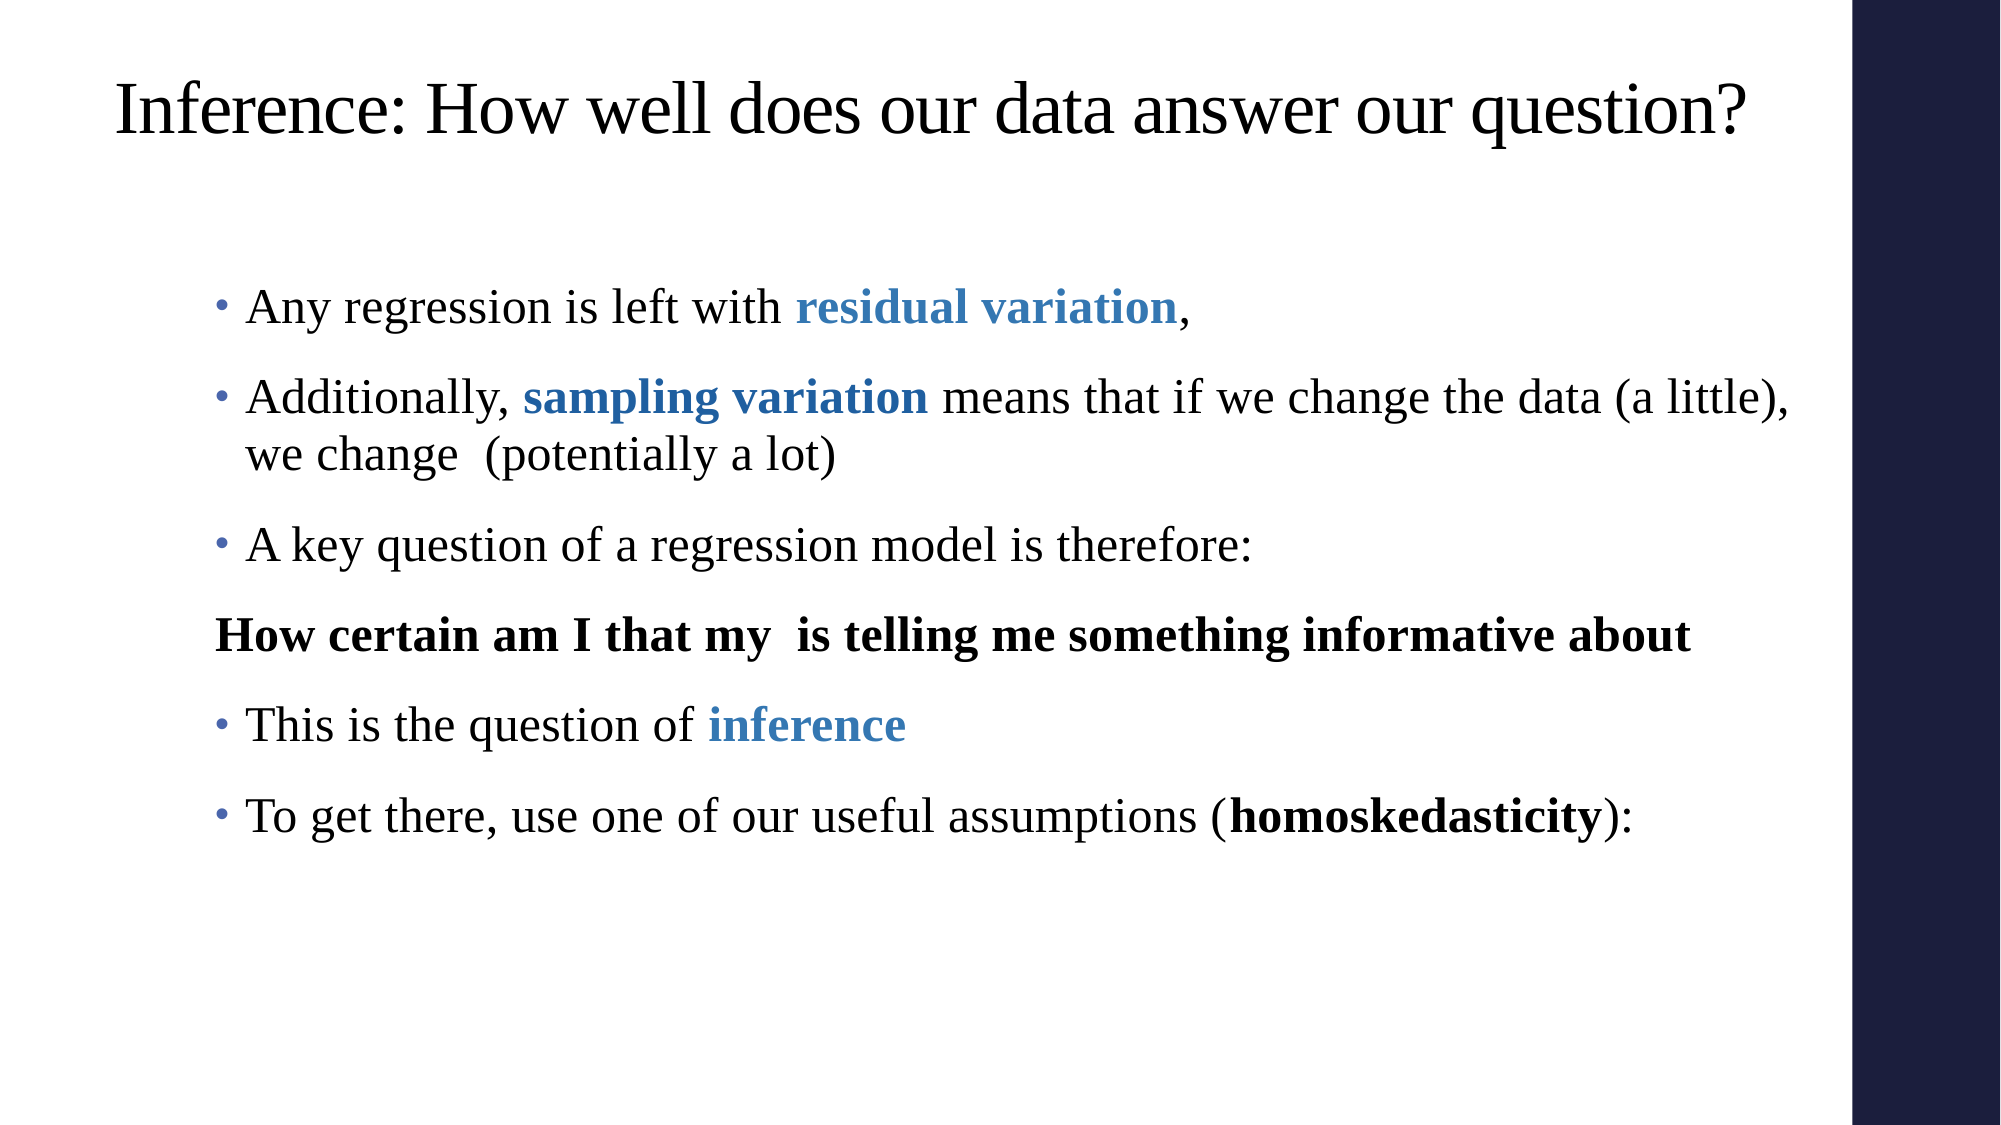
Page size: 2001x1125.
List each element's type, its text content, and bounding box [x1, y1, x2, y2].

title Inference: How well does our data answer our question? [99, 55, 1813, 158]
